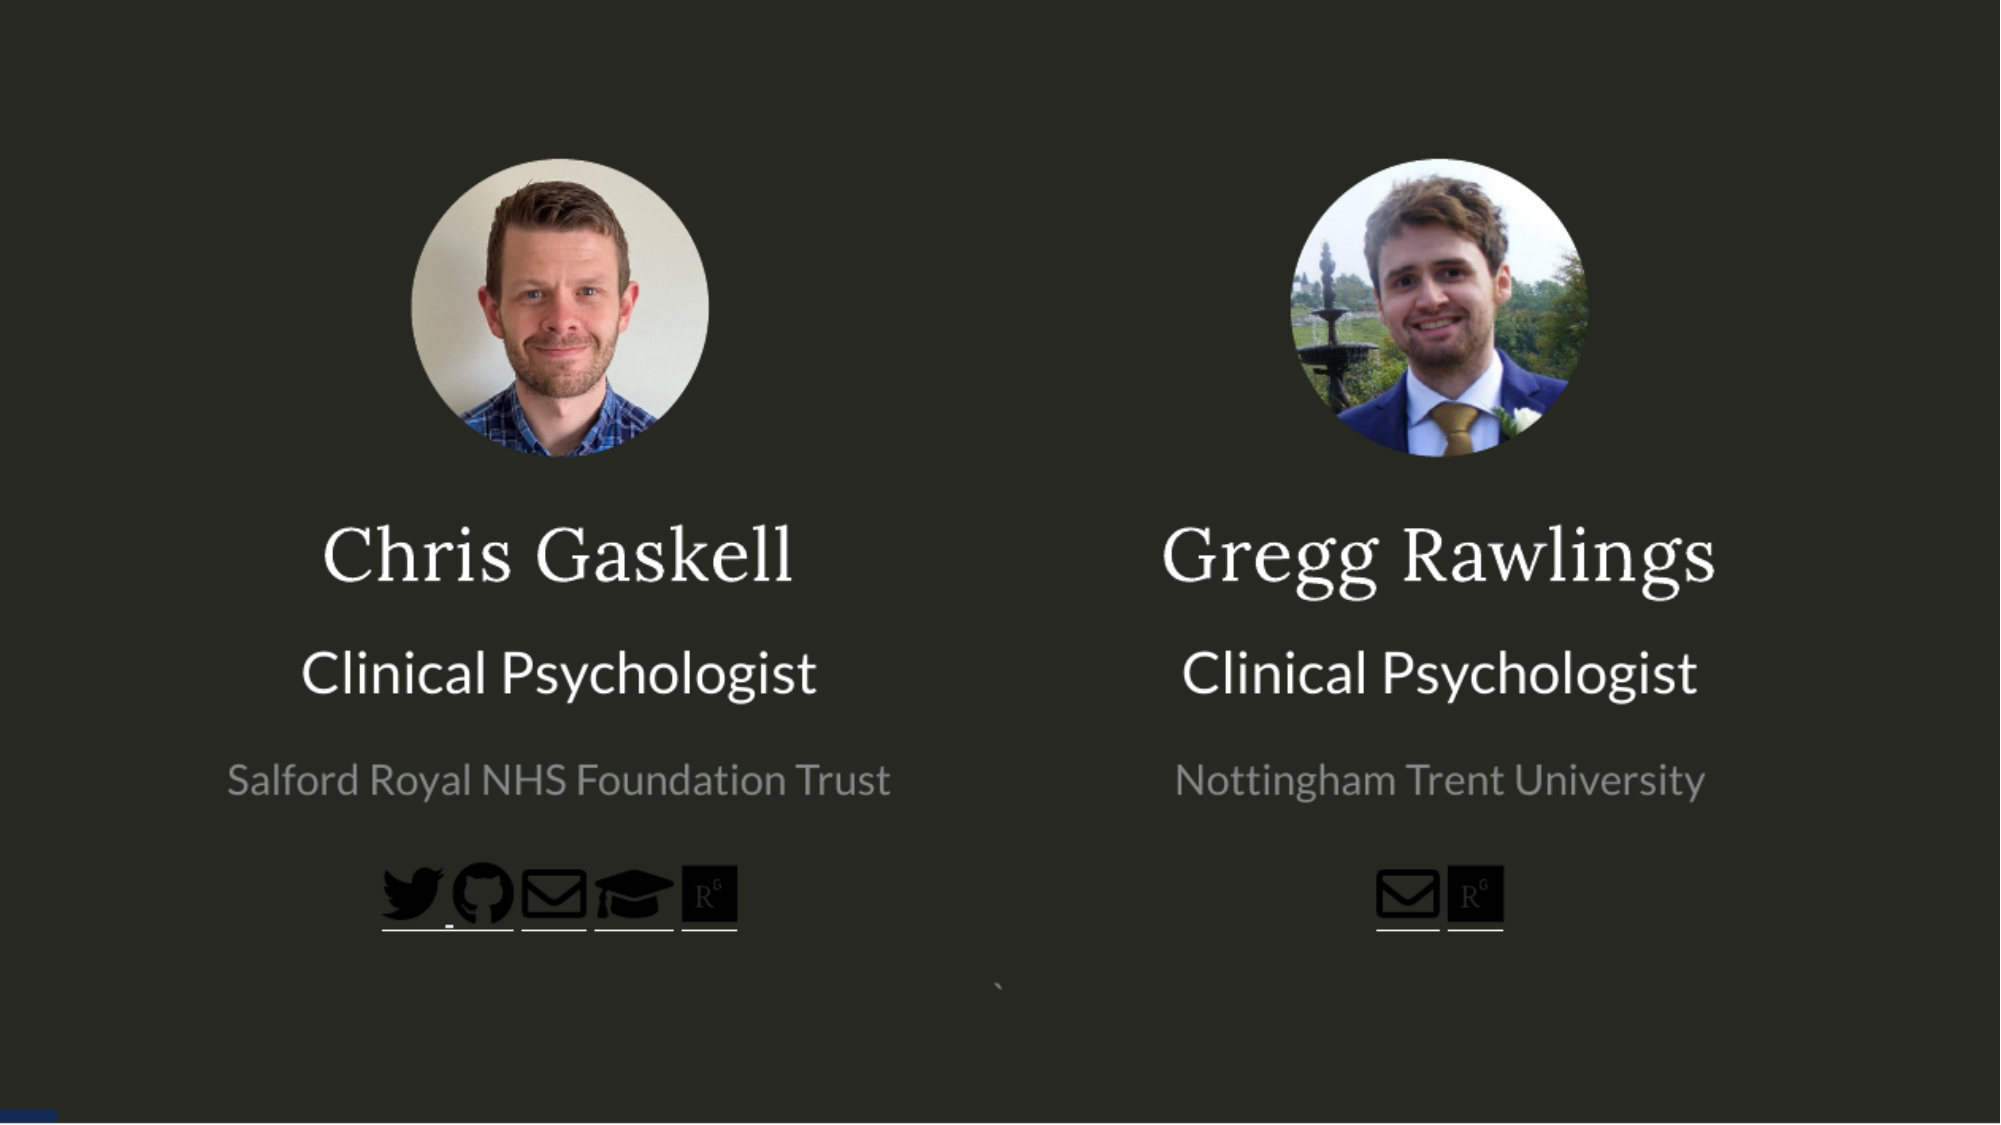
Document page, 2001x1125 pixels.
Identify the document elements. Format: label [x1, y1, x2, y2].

list [0, 0, 2000, 1125]
